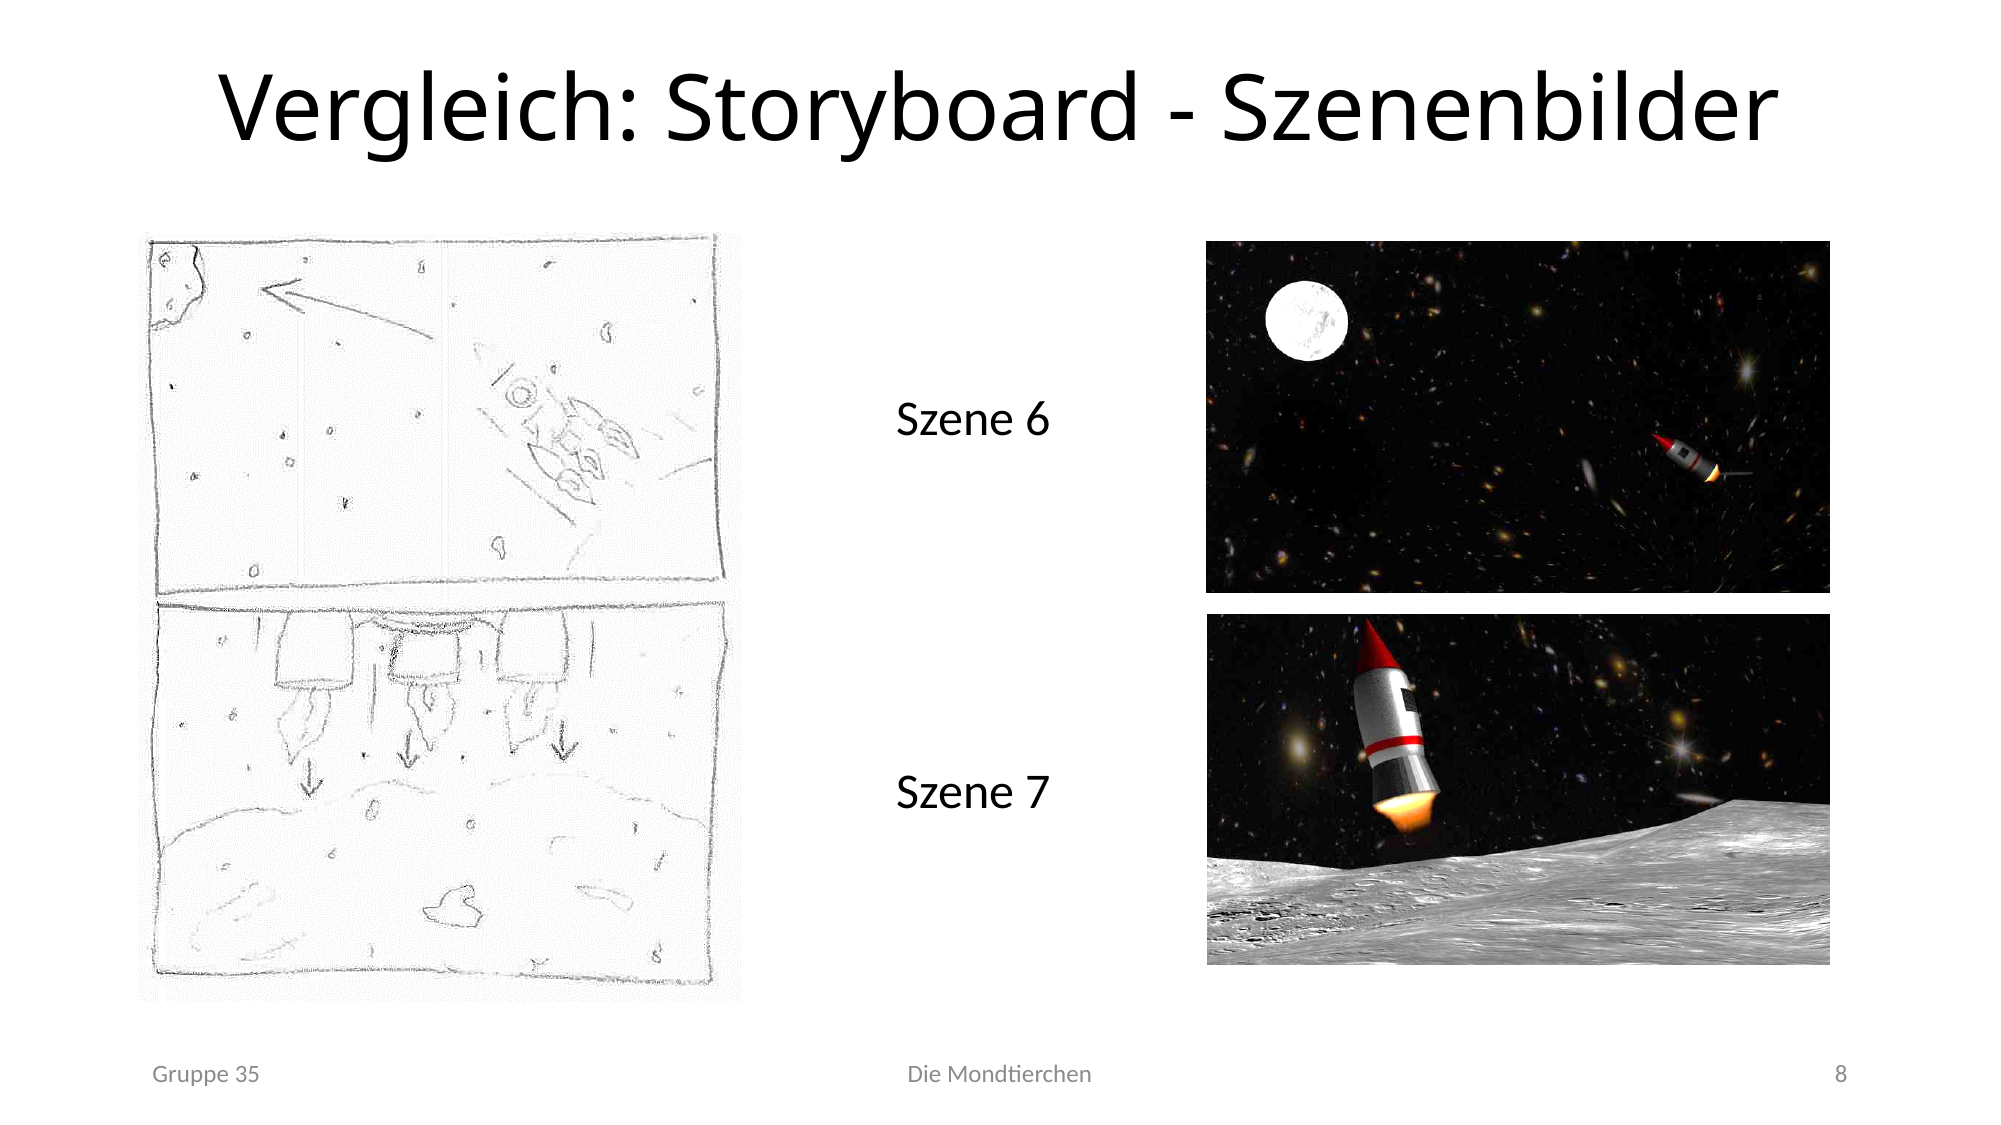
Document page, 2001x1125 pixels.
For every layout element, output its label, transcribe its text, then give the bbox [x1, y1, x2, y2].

picture [1206, 241, 1830, 593]
title Vergleich: Storyboard - Szenenbilder [137, 2, 1863, 220]
footer Die Mondtierchen [662, 1042, 1338, 1103]
picture [1207, 614, 1830, 965]
text_box Szene 7 [881, 751, 1066, 827]
slide_number Gruppe 35 [137, 1042, 588, 1103]
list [137, 232, 742, 601]
picture [137, 601, 742, 1002]
text_box Szene 6 [881, 378, 1066, 454]
slide_number 8 [1412, 1042, 1863, 1103]
